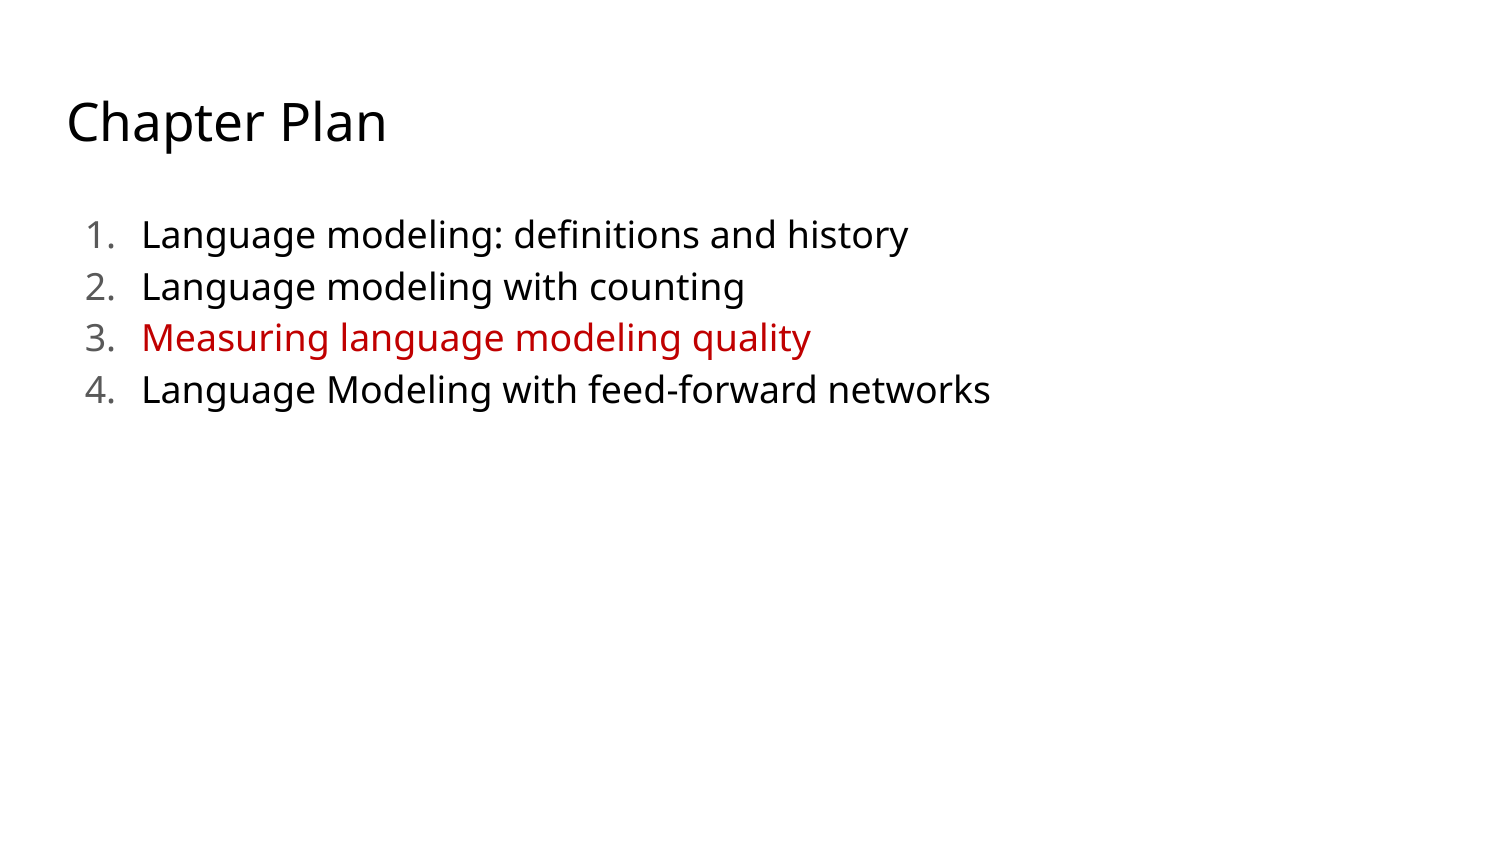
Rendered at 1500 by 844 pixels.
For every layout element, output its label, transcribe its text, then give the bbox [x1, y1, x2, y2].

title Chapter Plan [51, 72, 1449, 167]
list Language modeling: definitions and history Language modeling with counting Measuring language modeling quality Language Modeling with feed-forward networks [51, 189, 1449, 750]
